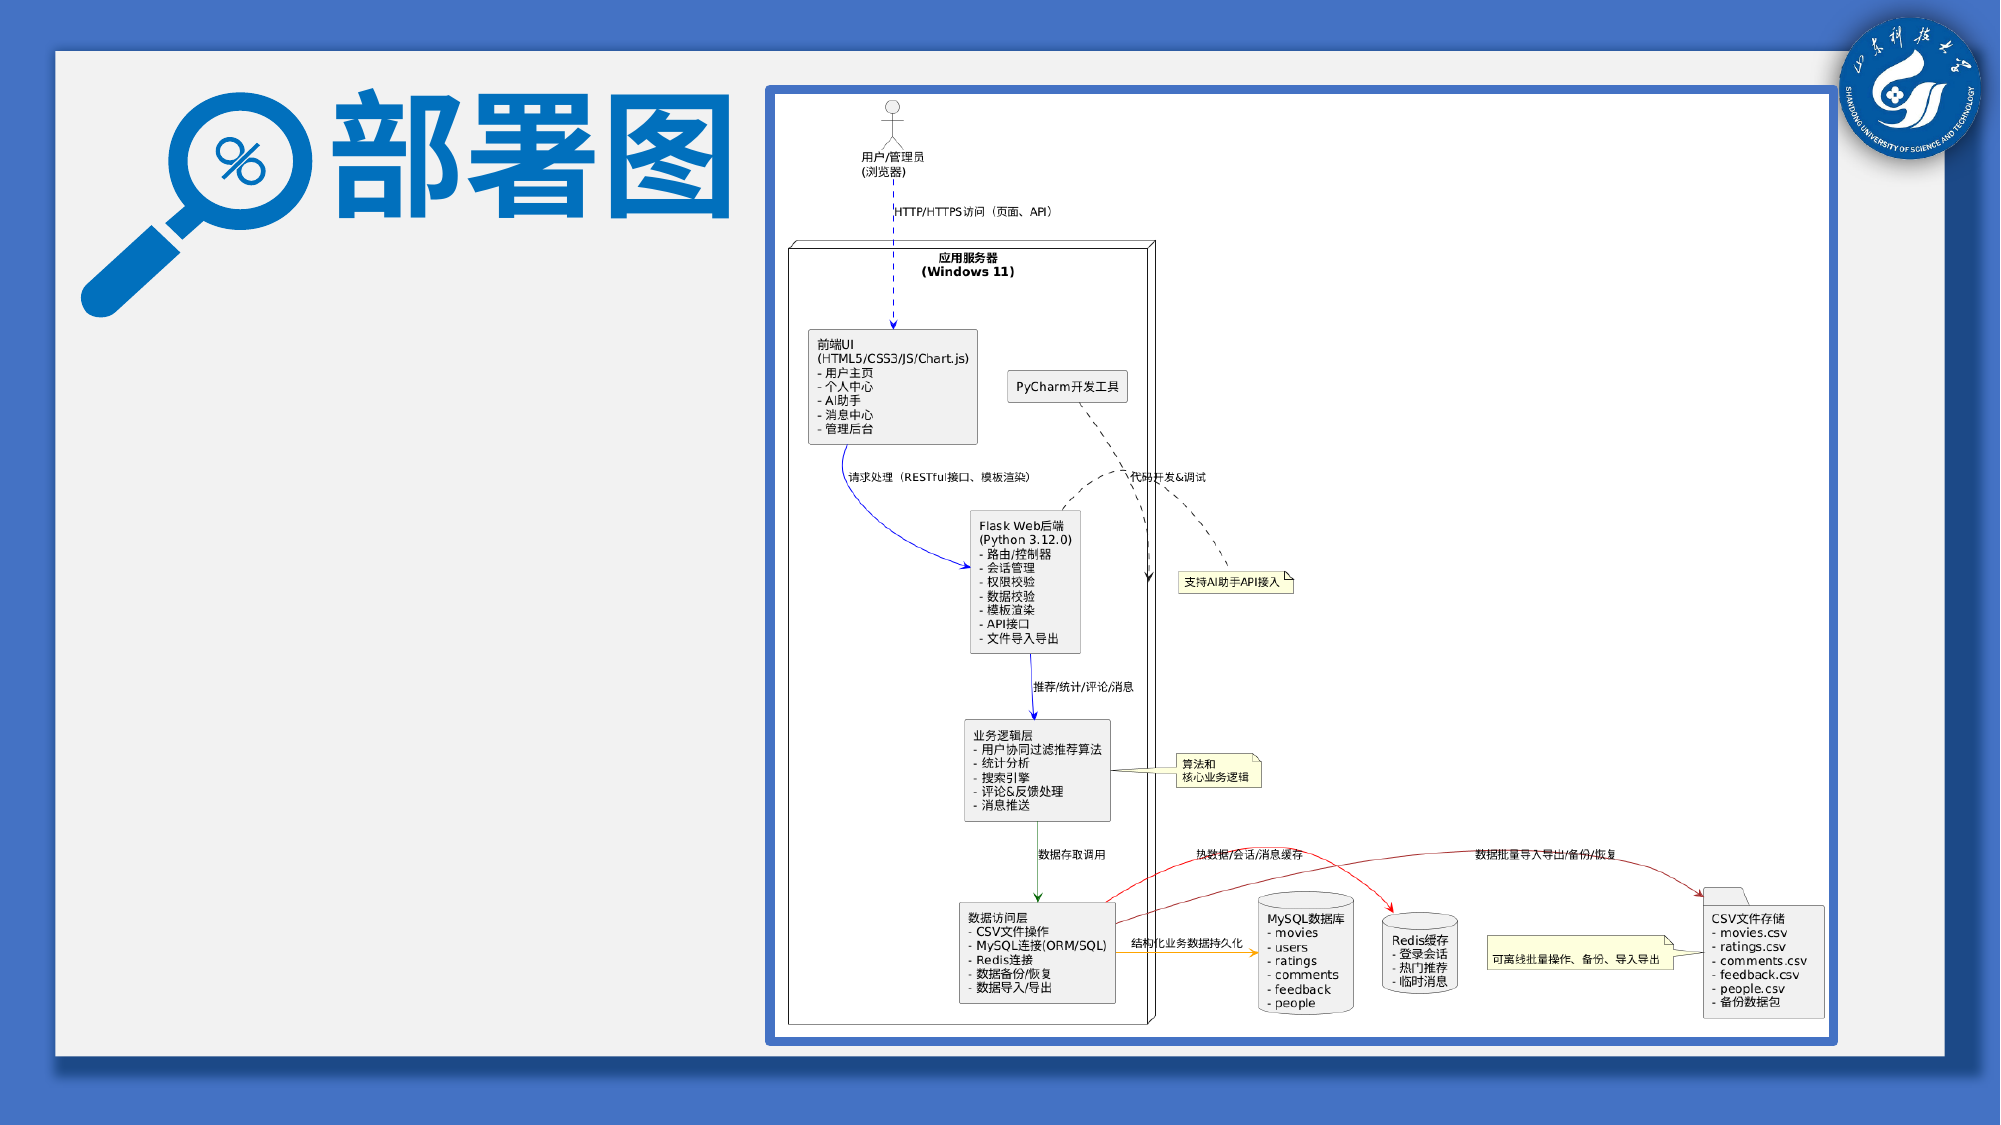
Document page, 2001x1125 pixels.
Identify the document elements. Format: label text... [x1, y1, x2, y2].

text_box 部署图 [312, 61, 967, 344]
picture [1831, 10, 1988, 167]
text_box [79, 92, 313, 320]
picture [774, 93, 1829, 1037]
